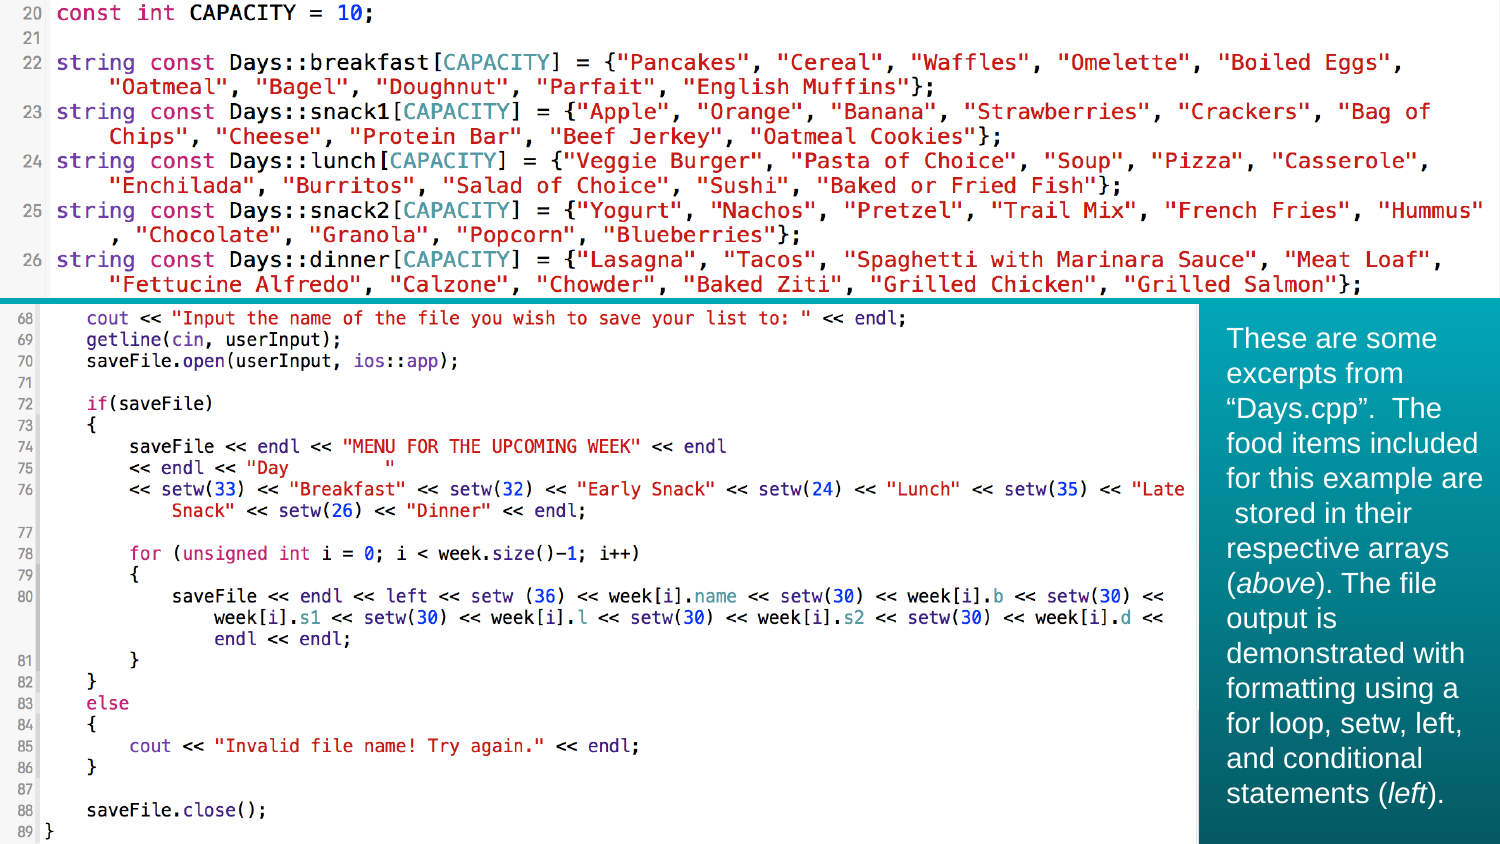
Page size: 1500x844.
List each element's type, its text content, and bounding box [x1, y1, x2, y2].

picture [0, 0, 1500, 299]
picture [0, 304, 1199, 844]
text_box These are some excerpts from “Days.cpp”. The food items included for this example are stored in their respective arrays (above). The file output is demonstrated with formatting using a for loop, setw, left, and conditional statements (left). [1211, 305, 1500, 844]
